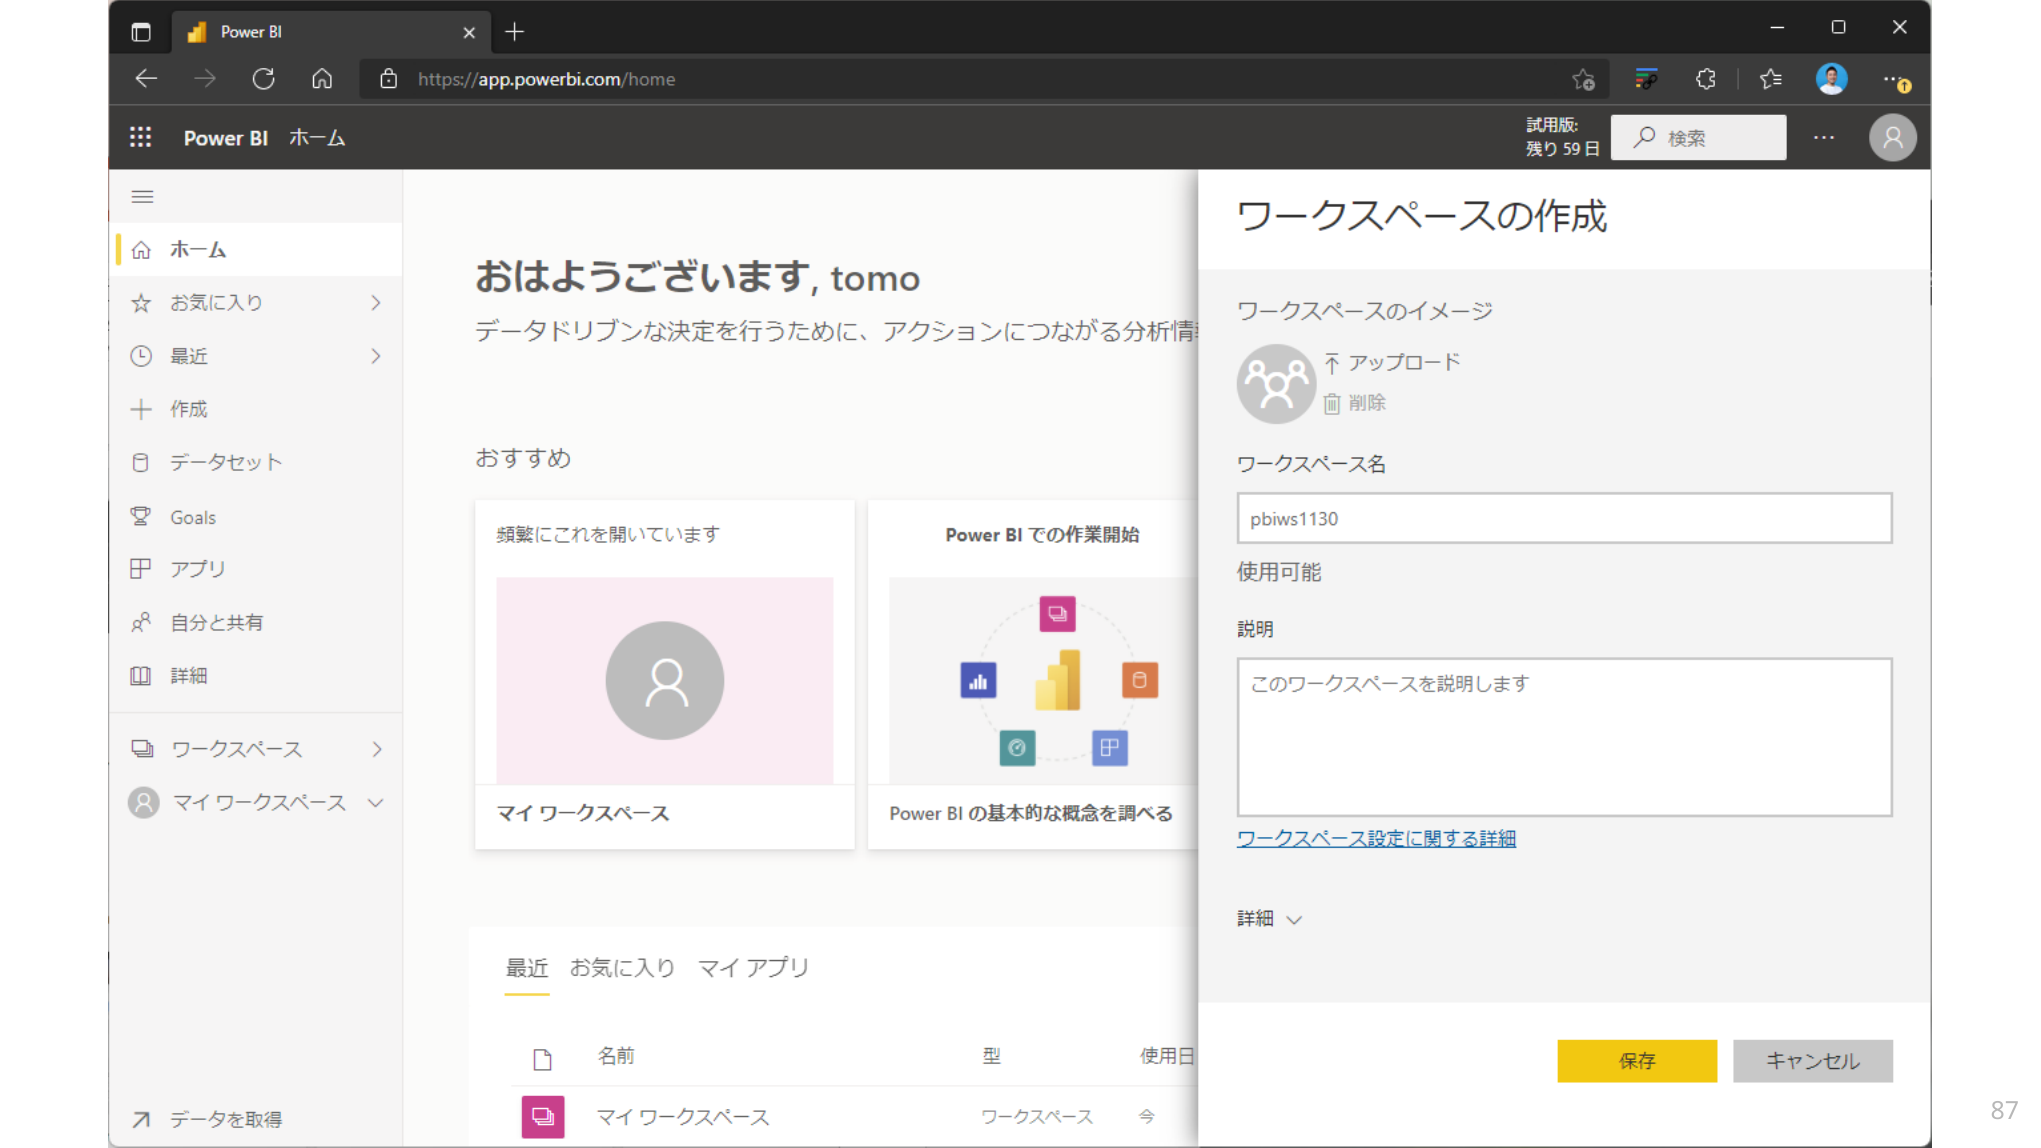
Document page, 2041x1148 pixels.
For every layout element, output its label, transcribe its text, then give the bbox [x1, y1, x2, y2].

slide_number 87 [1933, 1081, 2035, 1143]
picture [107, 0, 1933, 1148]
